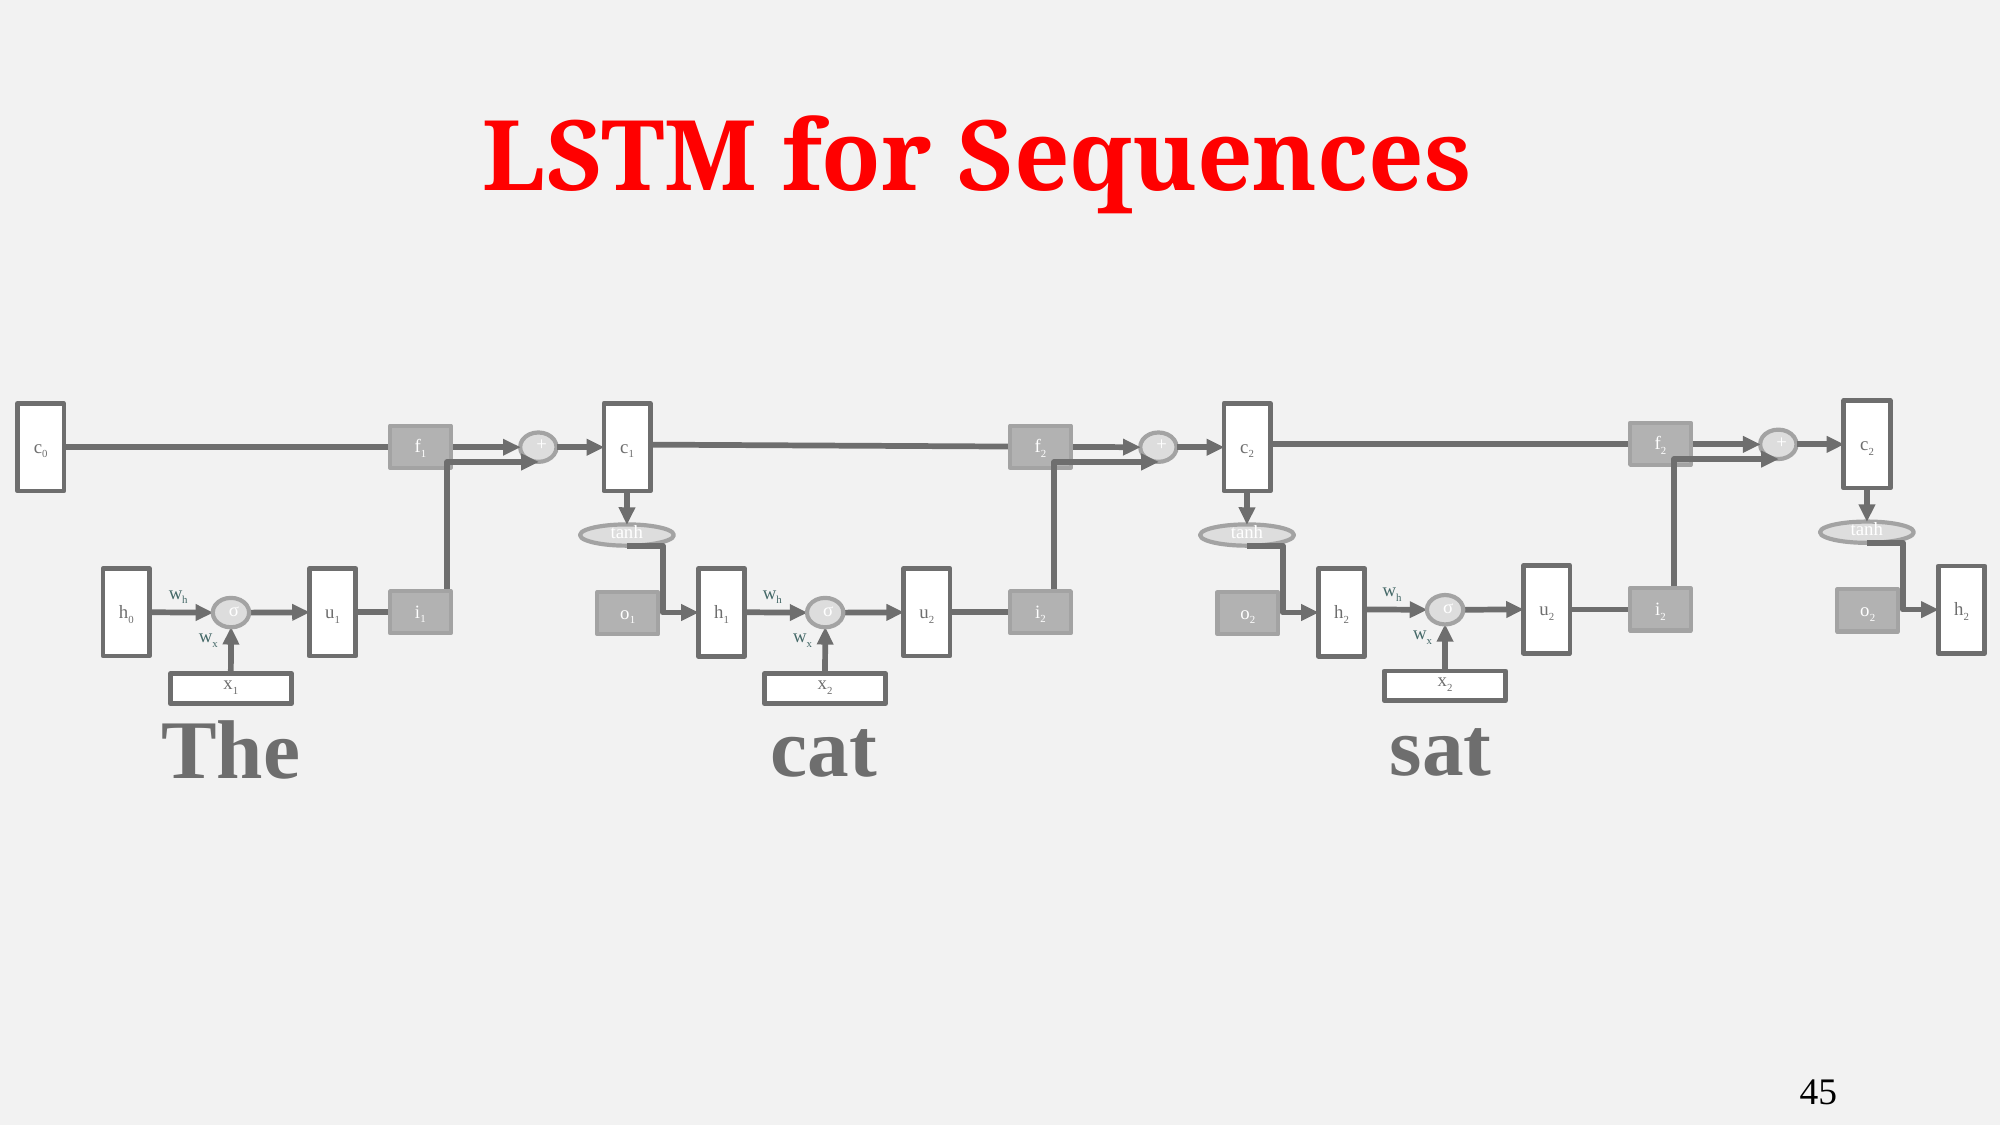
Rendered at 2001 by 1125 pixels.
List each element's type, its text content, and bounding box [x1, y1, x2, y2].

title LSTM for Sequences [55, 85, 1900, 240]
text_box sat [1331, 709, 1550, 800]
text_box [17, 403, 647, 704]
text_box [1269, 400, 1985, 702]
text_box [649, 403, 1265, 704]
text_box cat [714, 713, 933, 801]
slide_number 45 [1784, 1059, 2000, 1120]
text_box The [122, 713, 340, 803]
